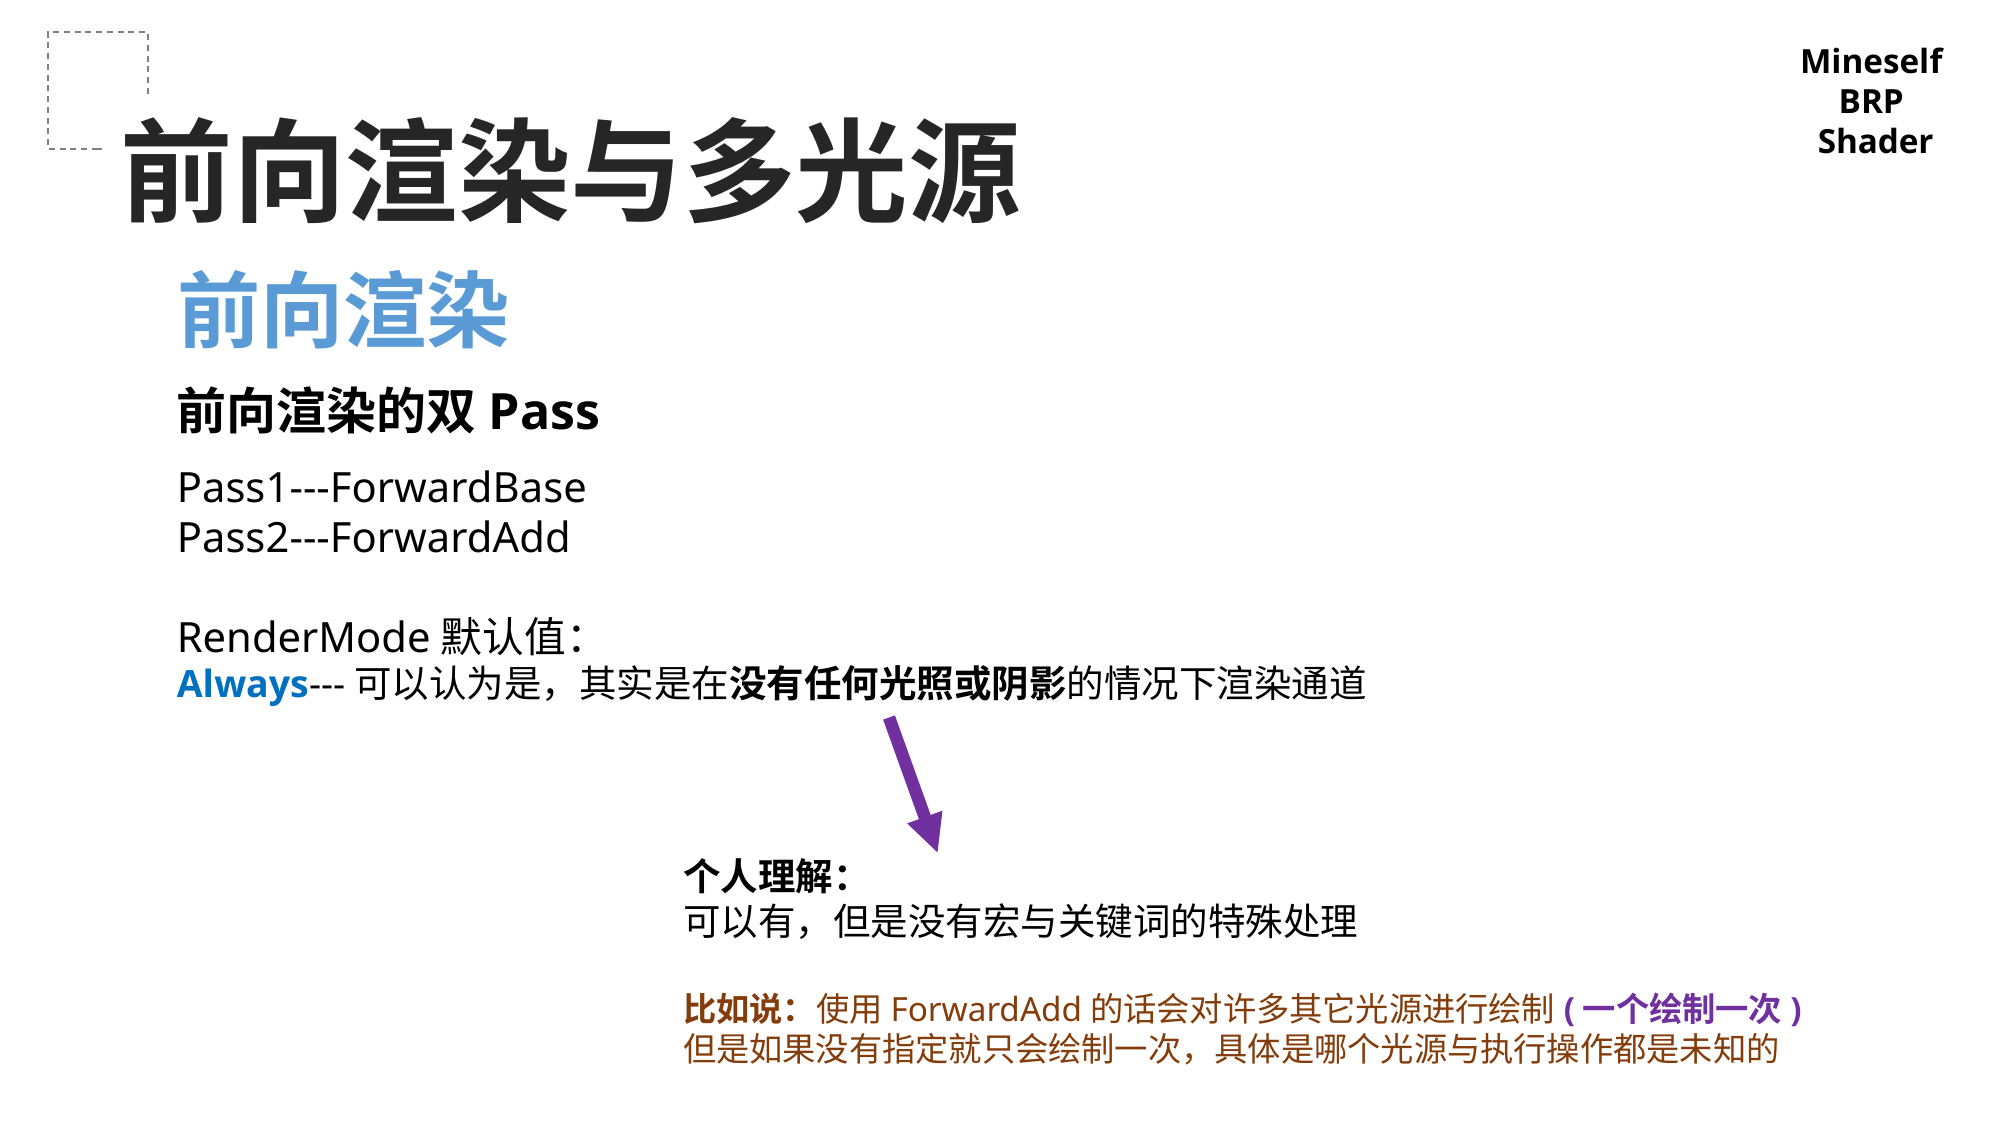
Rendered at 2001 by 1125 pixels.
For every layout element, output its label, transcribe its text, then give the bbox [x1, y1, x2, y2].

text_box Pass1---ForwardBase Pass2---ForwardAdd RenderMode默认值： Always---可以认为是，其实是在没有任何光照或阴影的情况下渲染通道 [176, 460, 1441, 706]
text_box Mineself BRP Shader [1788, 40, 1964, 160]
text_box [888, 717, 938, 853]
text_box 前向渲染与多光源 [120, 101, 1113, 237]
text_box [103, 96, 196, 173]
text_box 前向渲染 [176, 258, 764, 359]
text_box 个人理解： 可以有，但是没有宏与关键词的特殊处理 比如说：使用ForwardAdd的话会对许多其它光源进行绘制(一个绘制一次) 但是如果没有指定就只会绘制一次，具体是哪个光源与执行操作都是未知的 [683, 852, 1947, 1068]
text_box 前向渲染的双Pass [176, 379, 1009, 440]
text_box [47, 31, 149, 150]
